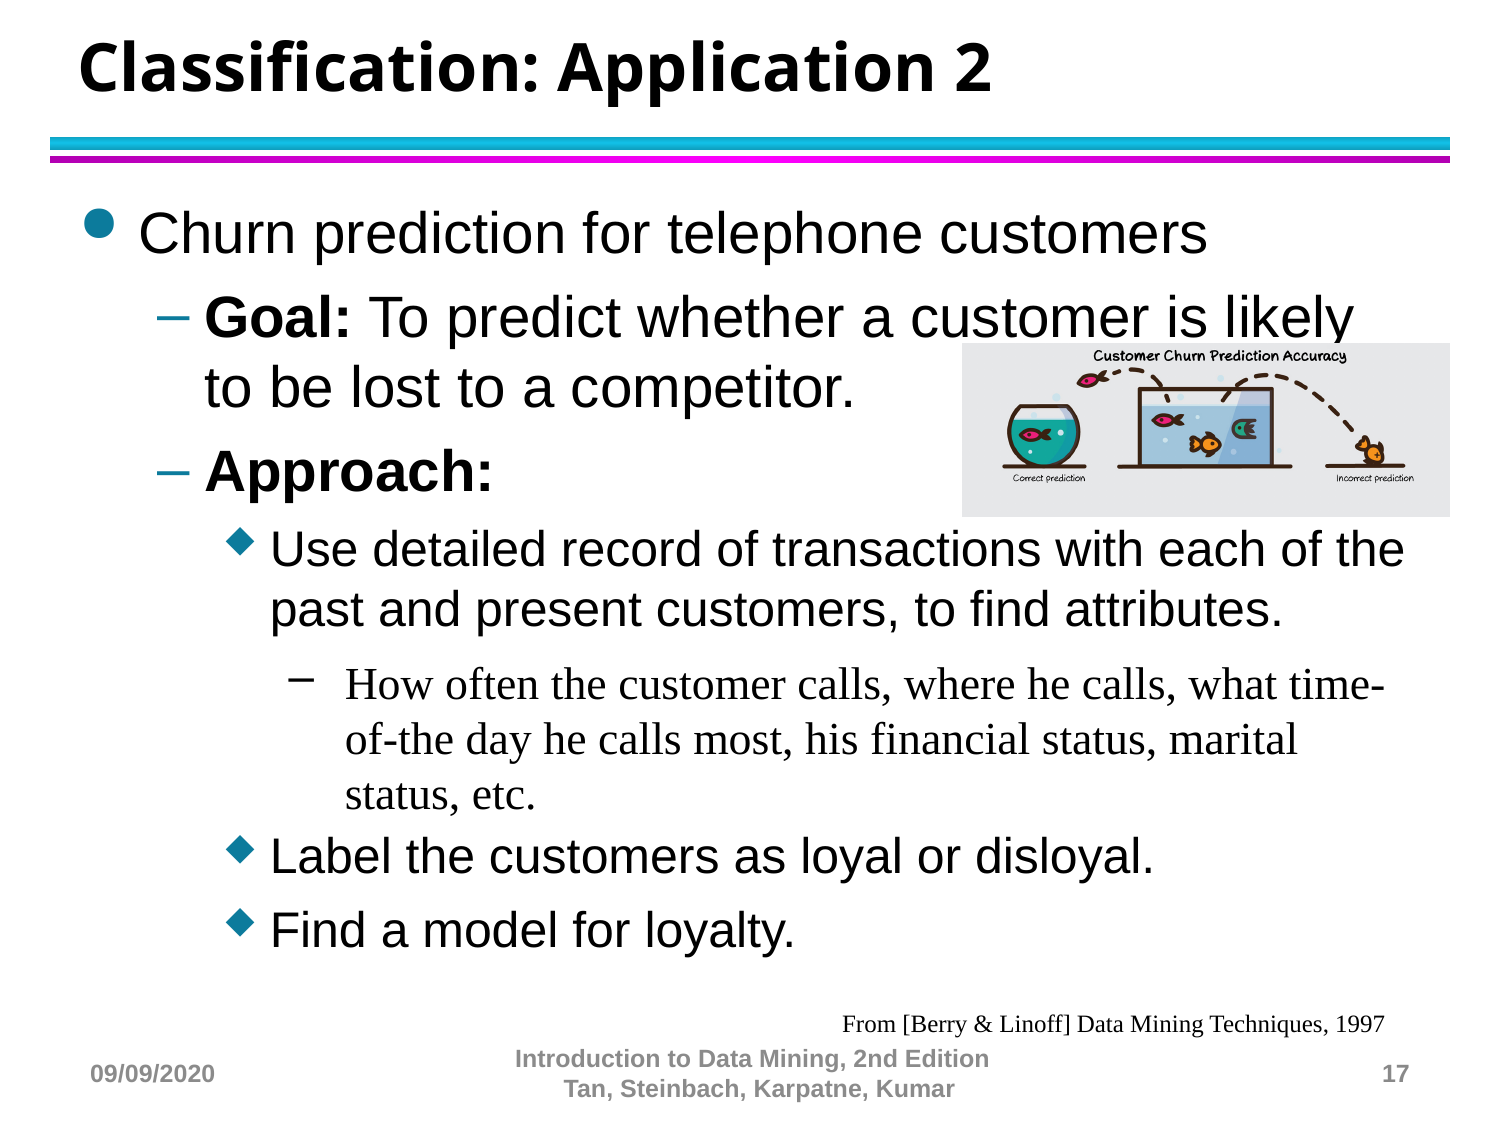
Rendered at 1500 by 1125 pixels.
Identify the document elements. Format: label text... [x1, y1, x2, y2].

footer Introduction to Data Mining, 2nd Edition Tan, Steinbach, Karpatne, Kumar [500, 1042, 1013, 1103]
picture [962, 343, 1451, 517]
title Classification: Application 2 [62, 24, 1421, 113]
text_box From [Berry & Linoff] Data Mining Techniques, 1997 [827, 999, 1401, 1045]
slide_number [75, 1042, 425, 1103]
list Churn prediction for telephone customers Goal: To predict whether a customer is likely to be lost to a competitor. Approach: Use detailed record of transactions with each of the past and present customers, to find attributes. How often the customer calls, where he calls, what time-of-the day he calls most, his financial status, marital status, etc. Label the customers as loyal or disloyal. Find a model for loyalty. [67, 187, 1432, 1038]
slide_number 17 [1074, 1042, 1425, 1103]
